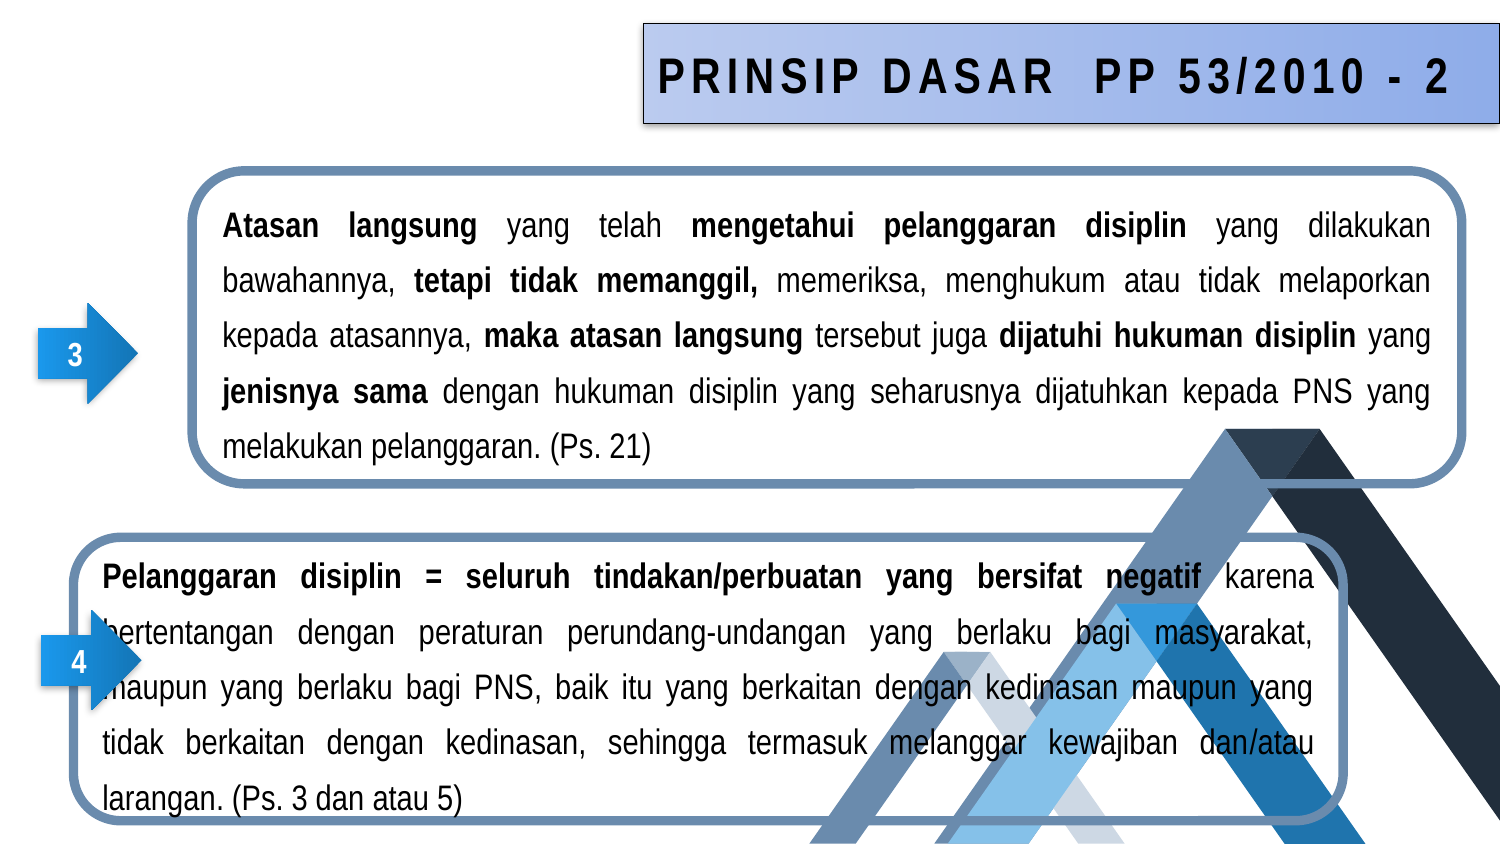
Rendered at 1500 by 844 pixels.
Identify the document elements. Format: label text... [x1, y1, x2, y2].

text_box Pelanggaran disiplin = seluruh tindakan/perbuatan yang bersifat negatif karena bertentangan dengan peraturan perundang-undangan yang berlaku bagi masyarakat, maupun yang berlaku bagi PNS, baik itu yang berkaitan dengan kedinasan maupun yang tidak berkaitan dengan kedinasan, sehingga termasuk melanggar kewajiban dan/atau larangan. (Ps. 3 dan atau 5) [71, 535, 1346, 823]
text_box 4 [41, 610, 142, 711]
text_box PRINSIP DASAR PP 53/2010 - 2 [643, 23, 1500, 124]
text_box 3 [37, 303, 139, 404]
text_box Atasan langsung yang telah mengetahui pelanggaran disiplin yang dilakukan bawahannya, tetapi tidak memanggil, memeriksa, menghukum atau tidak melaporkan kepada atasannya, maka atasan langsung tersebut juga dijatuhi hukuman disiplin yang jenisnya sama dengan hukuman disiplin yang seharusnya dijatuhkan kepada PNS yang melakukan pelanggaran. (Ps. 21) [190, 168, 1464, 486]
